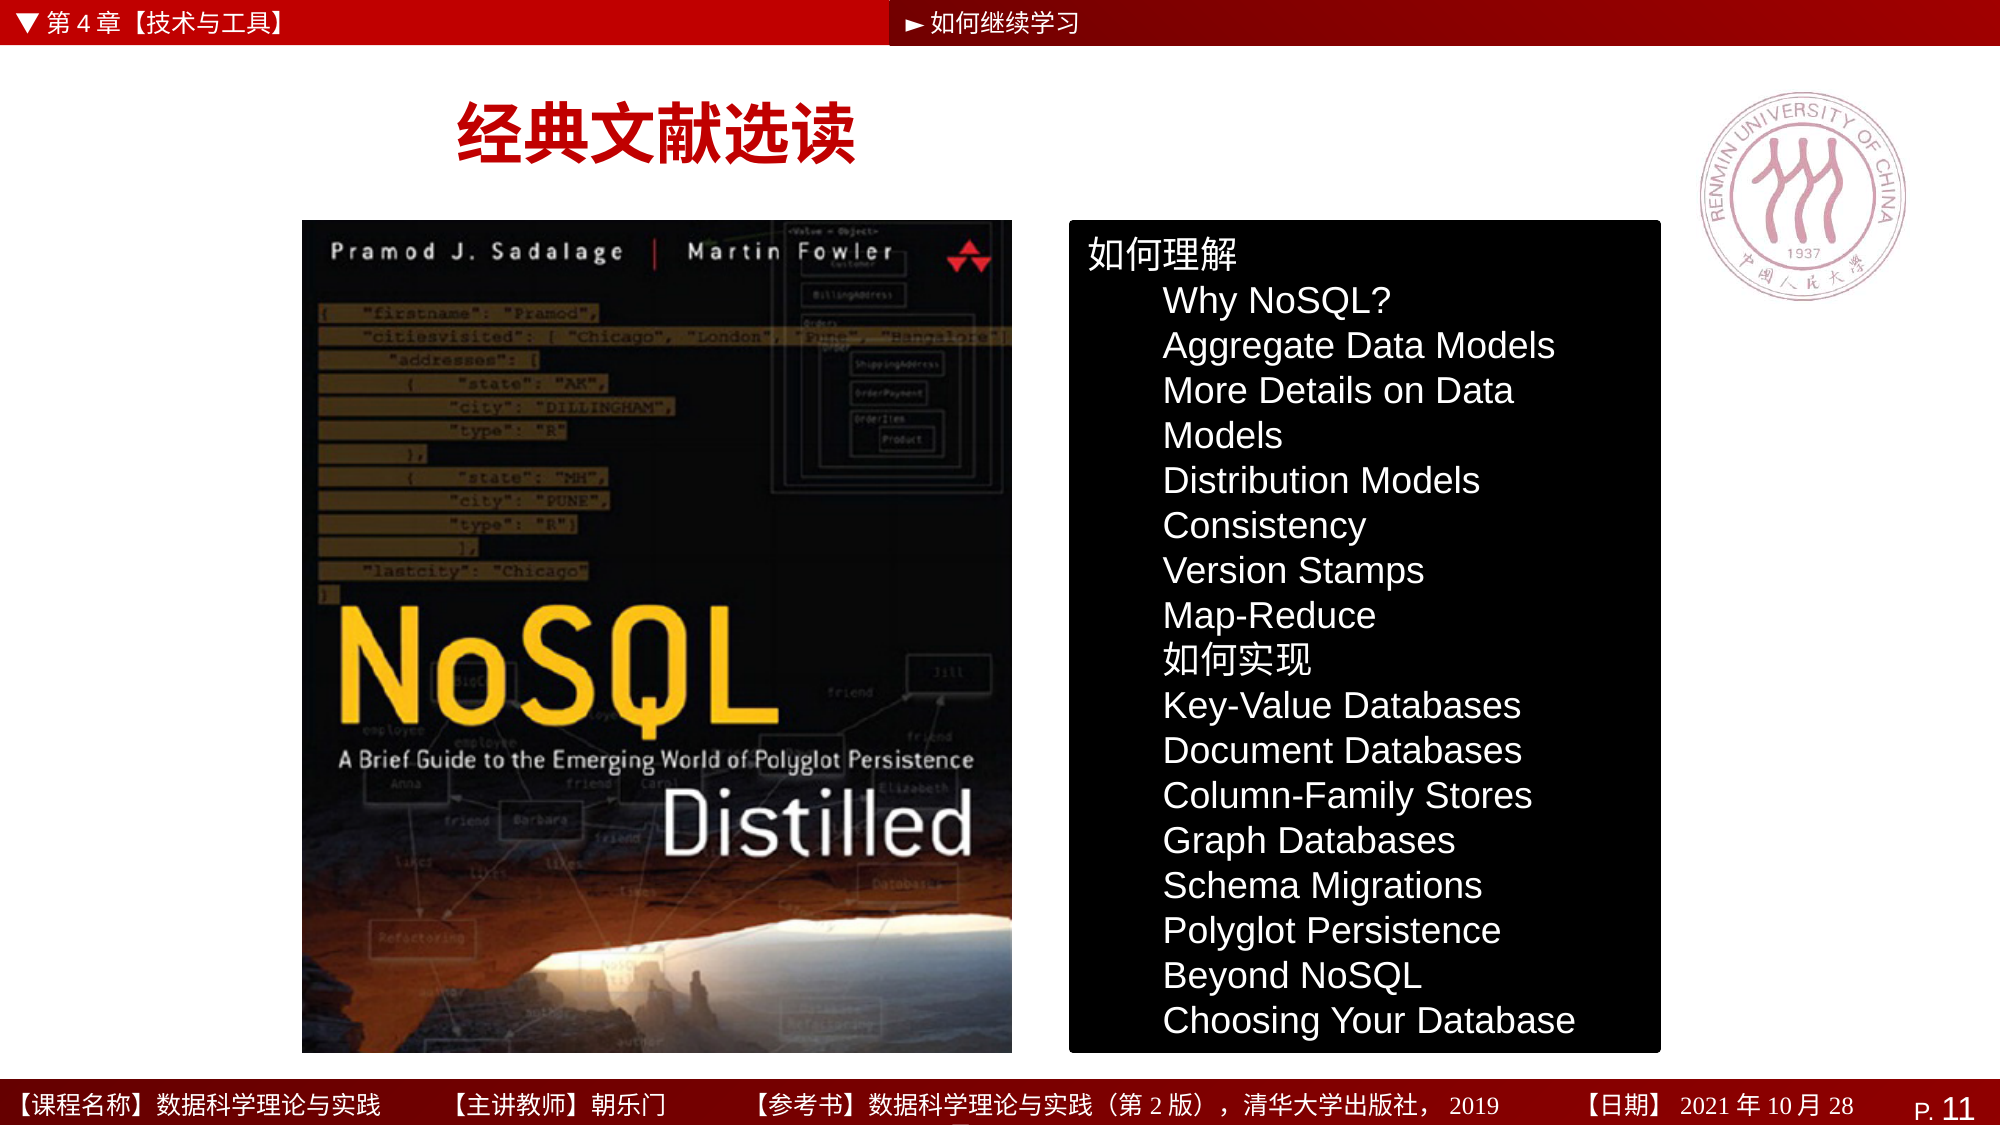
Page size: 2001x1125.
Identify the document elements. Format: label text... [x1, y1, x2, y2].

text_box 如何理解 Why NoSQL? Aggregate Data Models More Details on Data Models Distribution Models Consistency Version Stamps Map-Reduce 如何实现 Key-Value Databases Document Databases Column-Family Stores Graph Databases Schema Migrations Polyglot Persistence Beyond NoSQL Choosing Your Database [1069, 220, 1661, 1053]
picture [301, 220, 1012, 1053]
list ▼第4章【技术与工具】 [0, 0, 725, 43]
picture [1696, 89, 1910, 304]
list ►如何继续学习 [890, 0, 1249, 43]
title 经典文献选读 [64, 64, 1249, 200]
